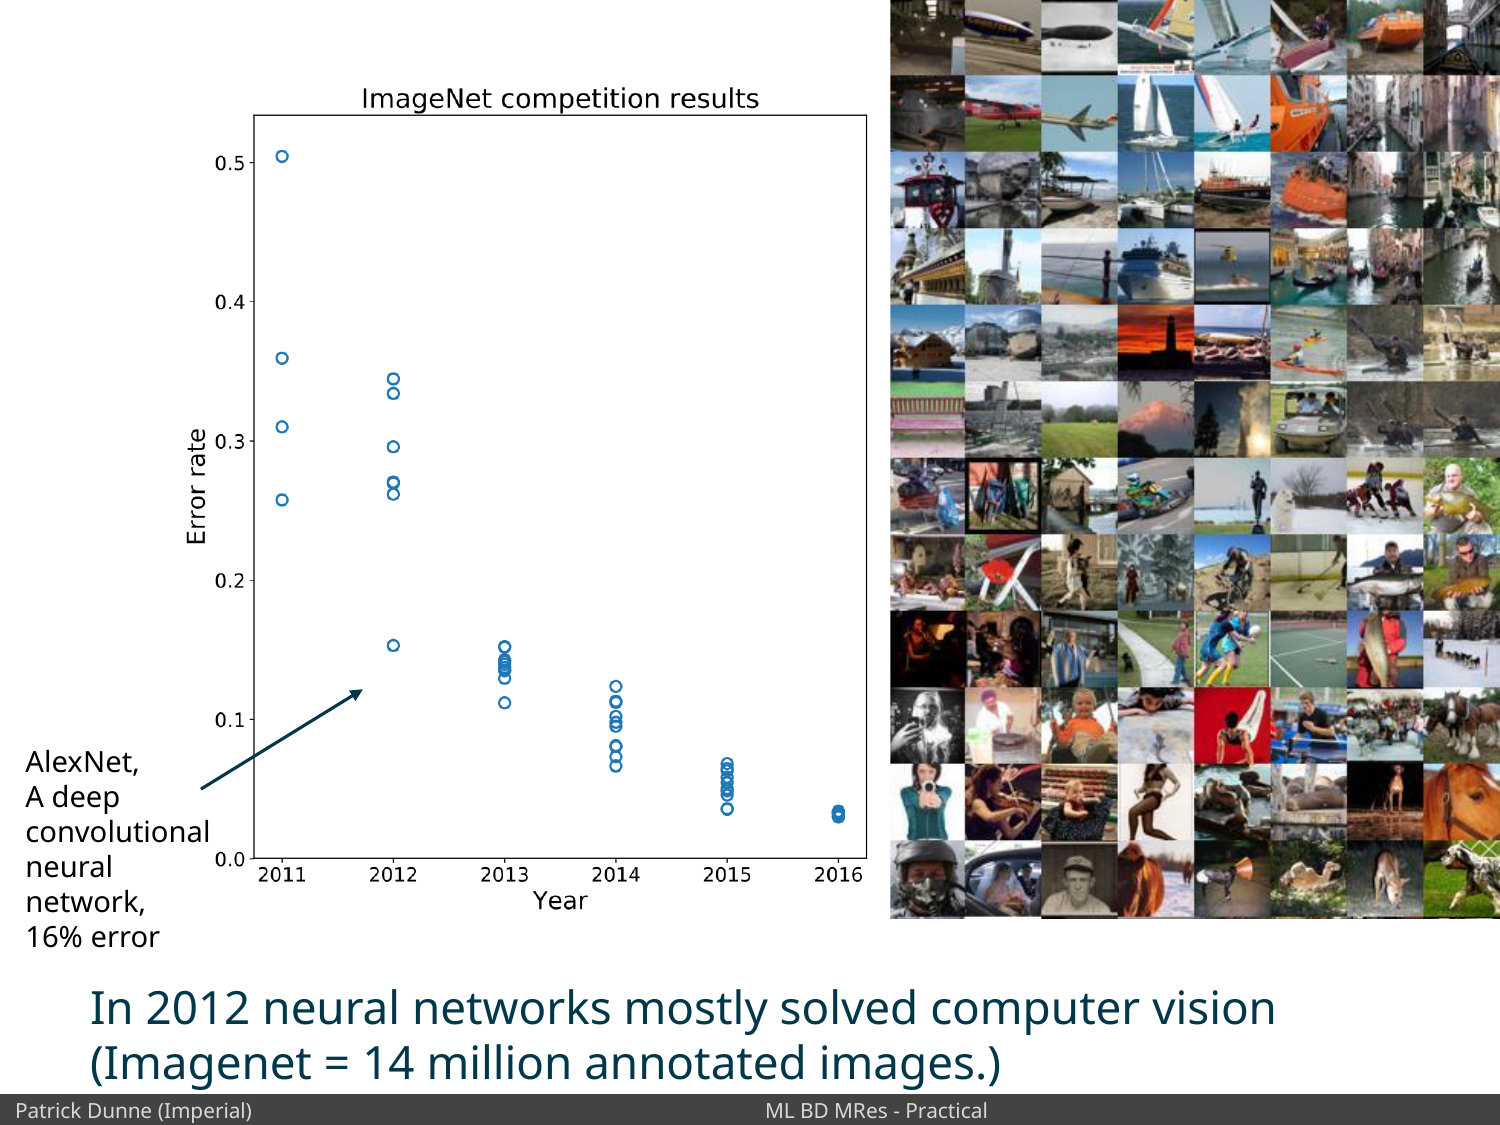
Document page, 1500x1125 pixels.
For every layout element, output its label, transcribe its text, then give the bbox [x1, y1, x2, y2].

picture [155, 0, 1500, 964]
list In 2012 neural networks mostly solved computer vision (Imagenet = 14 million annotated images.) [75, 963, 1425, 1078]
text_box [200, 688, 364, 790]
text_box AlexNet, A deep convolutional neural network, 16% error [10, 728, 152, 969]
